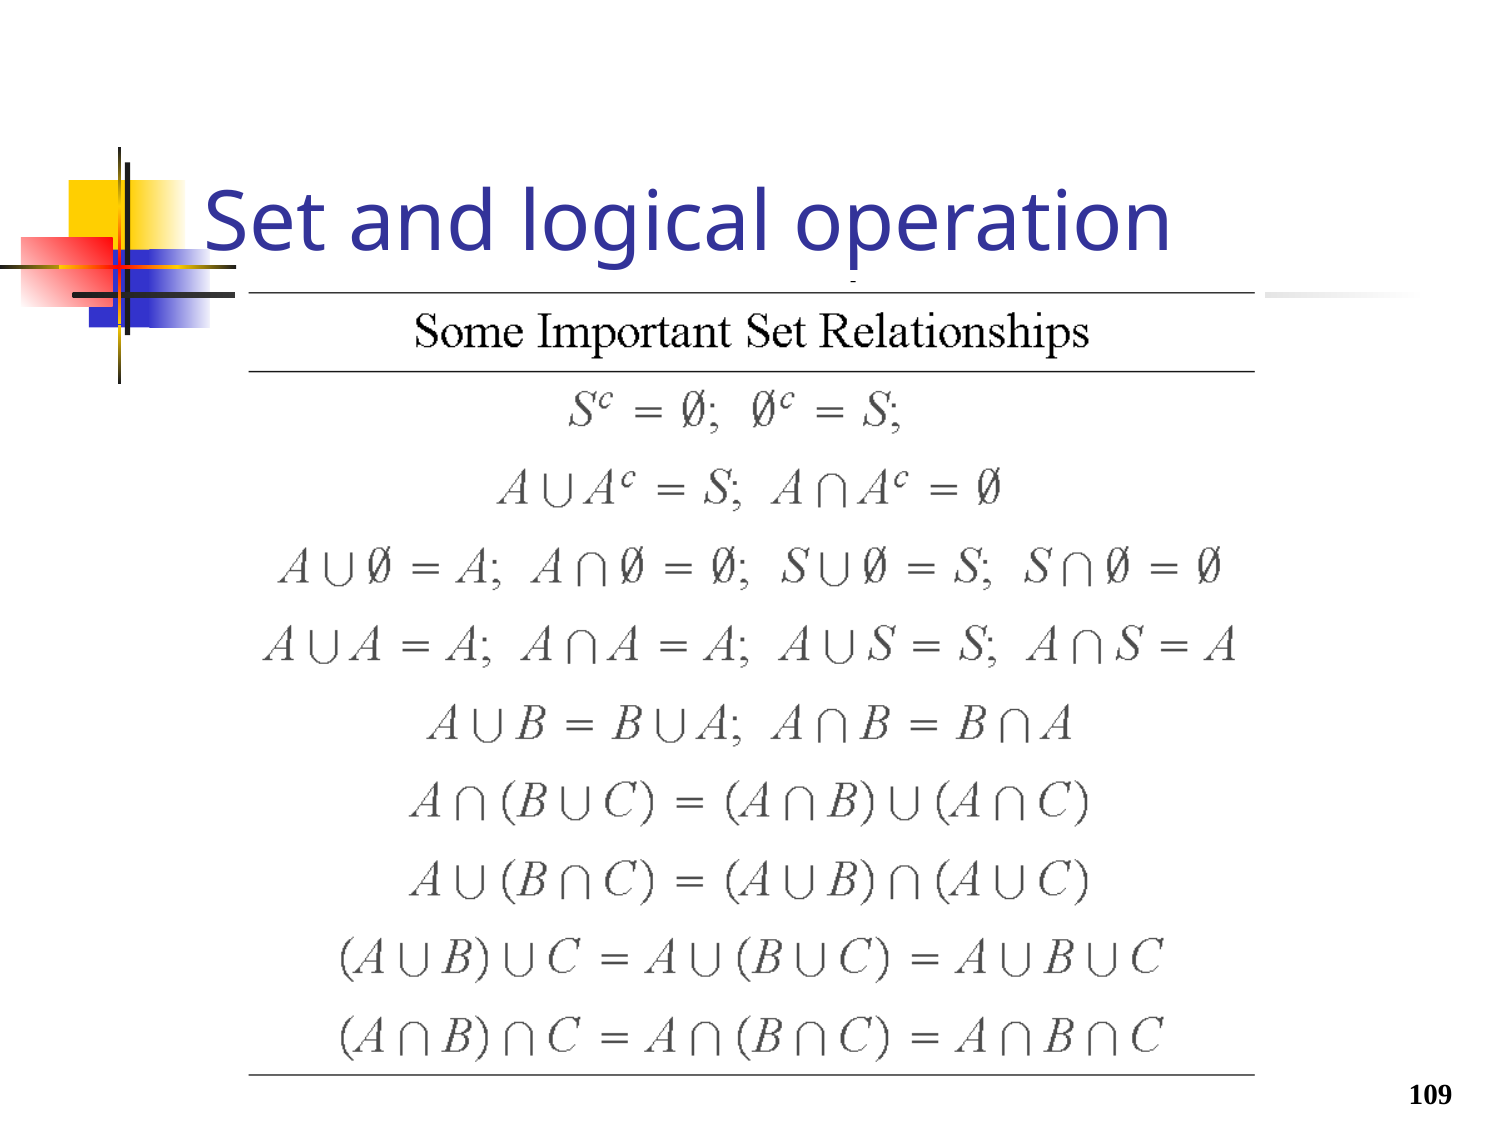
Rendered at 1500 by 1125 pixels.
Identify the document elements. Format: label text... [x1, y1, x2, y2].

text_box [235, 281, 1265, 1088]
slide_number 109 [1154, 1042, 1468, 1118]
title Set and logical operation [188, 34, 1500, 276]
